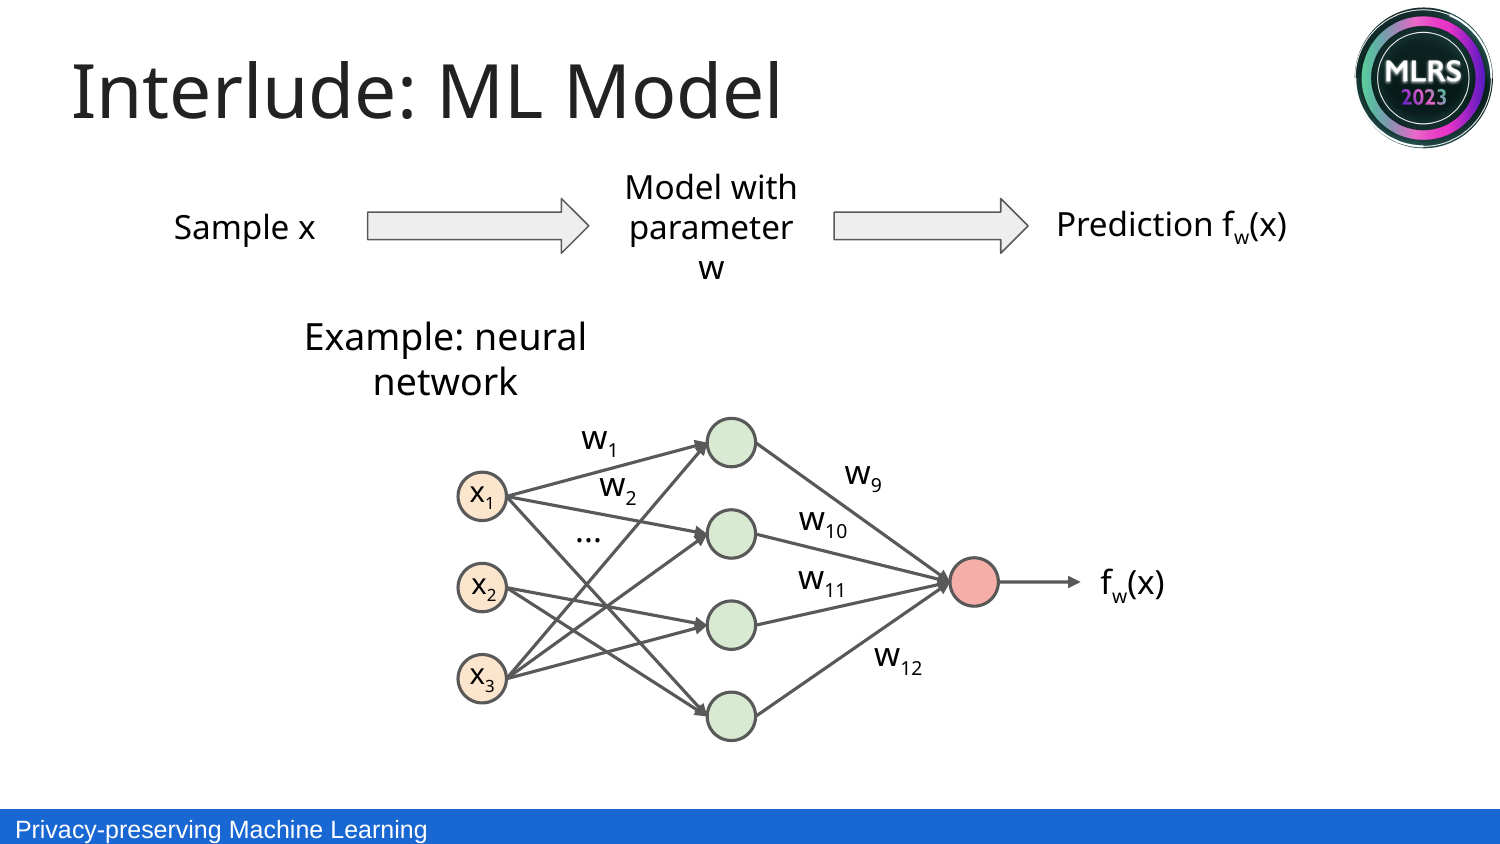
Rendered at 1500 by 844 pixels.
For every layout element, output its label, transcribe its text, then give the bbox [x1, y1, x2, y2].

picture [1375, 7, 1493, 133]
text_box Sample x [134, 187, 356, 265]
text_box Interlude: ML Model [55, 28, 1467, 149]
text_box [367, 178, 823, 273]
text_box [833, 178, 1303, 273]
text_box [528, 400, 959, 690]
text_box Example: neural network [213, 319, 678, 397]
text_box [506, 418, 756, 741]
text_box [755, 442, 1193, 717]
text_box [452, 458, 501, 707]
